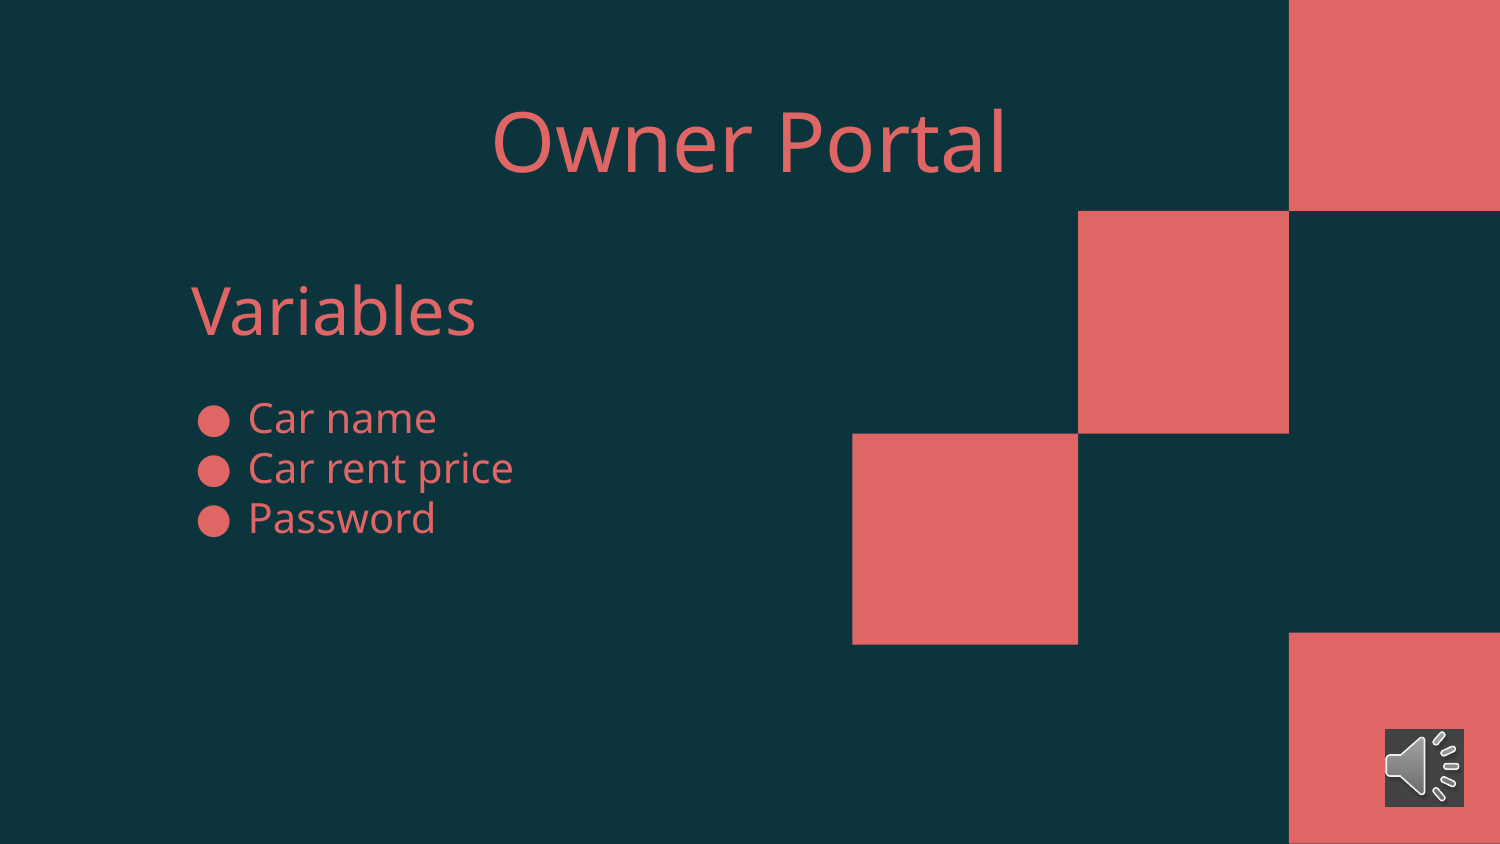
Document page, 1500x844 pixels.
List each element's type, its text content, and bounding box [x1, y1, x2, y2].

subtitle Variables [157, 248, 545, 364]
list Car name Car rent price Password [157, 376, 685, 748]
picture [1384, 728, 1465, 809]
title Owner Portal [51, 73, 1449, 168]
